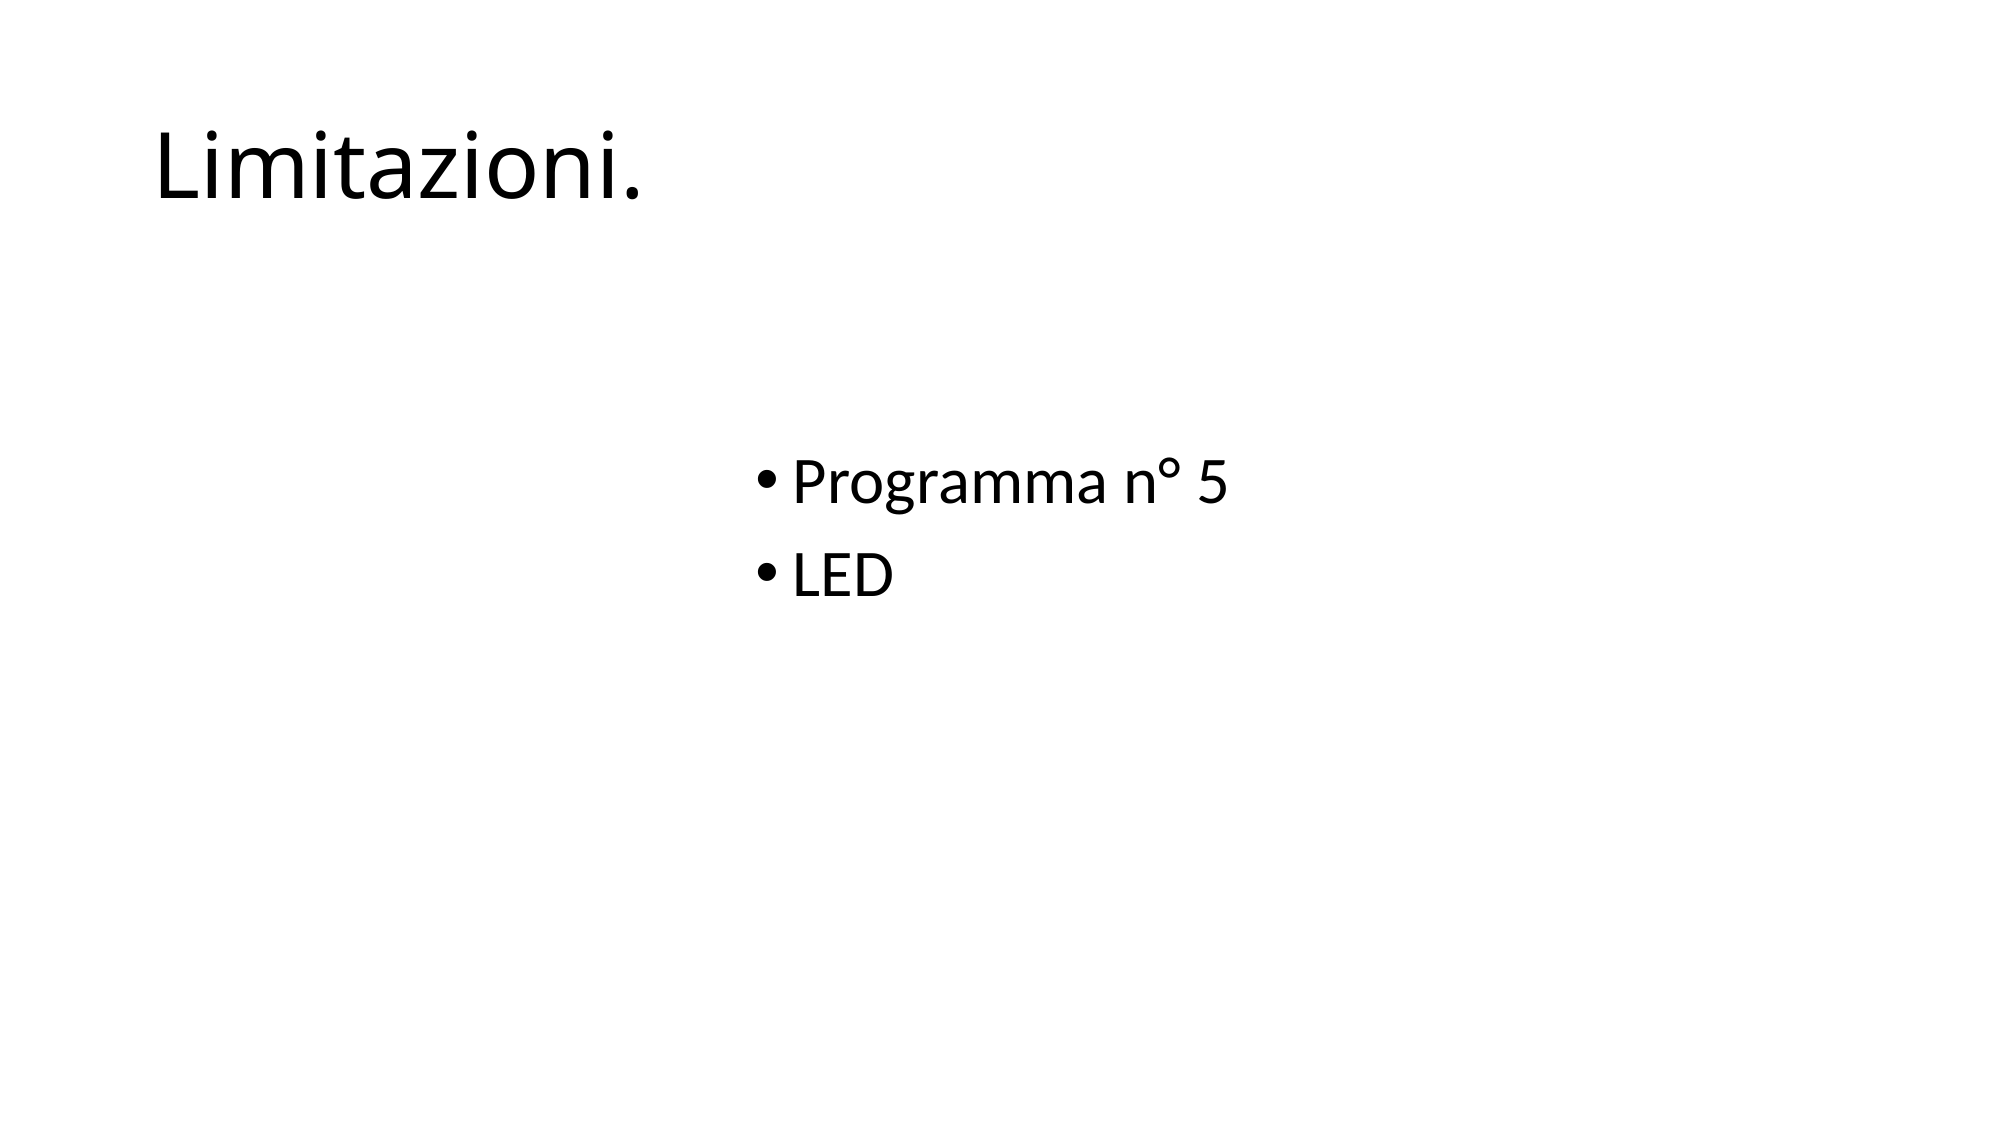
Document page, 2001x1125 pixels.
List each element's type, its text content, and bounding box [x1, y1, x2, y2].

text_box Programma n° 5 LED [740, 438, 1260, 1125]
title Limitazioni. [137, 59, 1863, 278]
